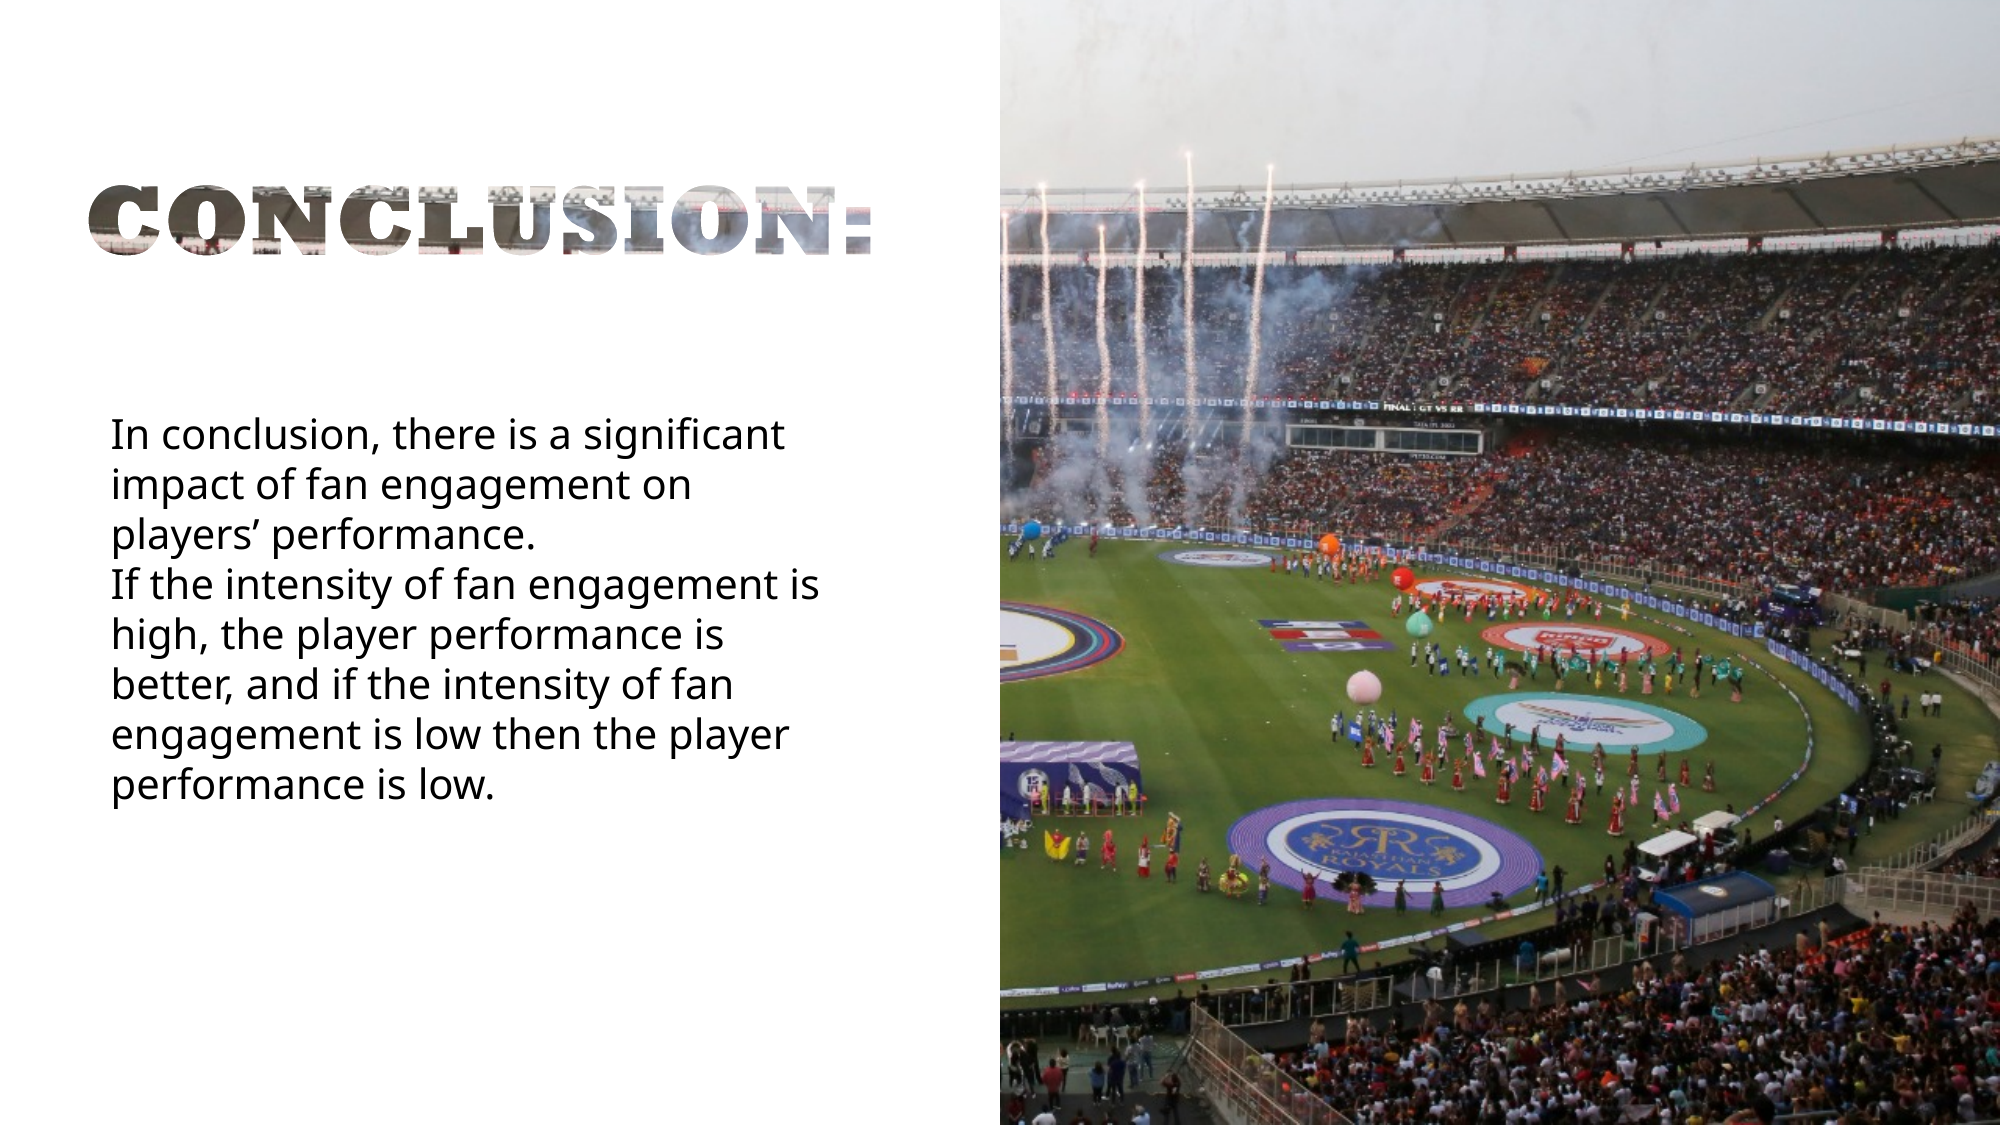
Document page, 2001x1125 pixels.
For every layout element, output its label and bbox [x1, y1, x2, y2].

picture [1000, 0, 2000, 1125]
text_box [0, 0, 1000, 1125]
